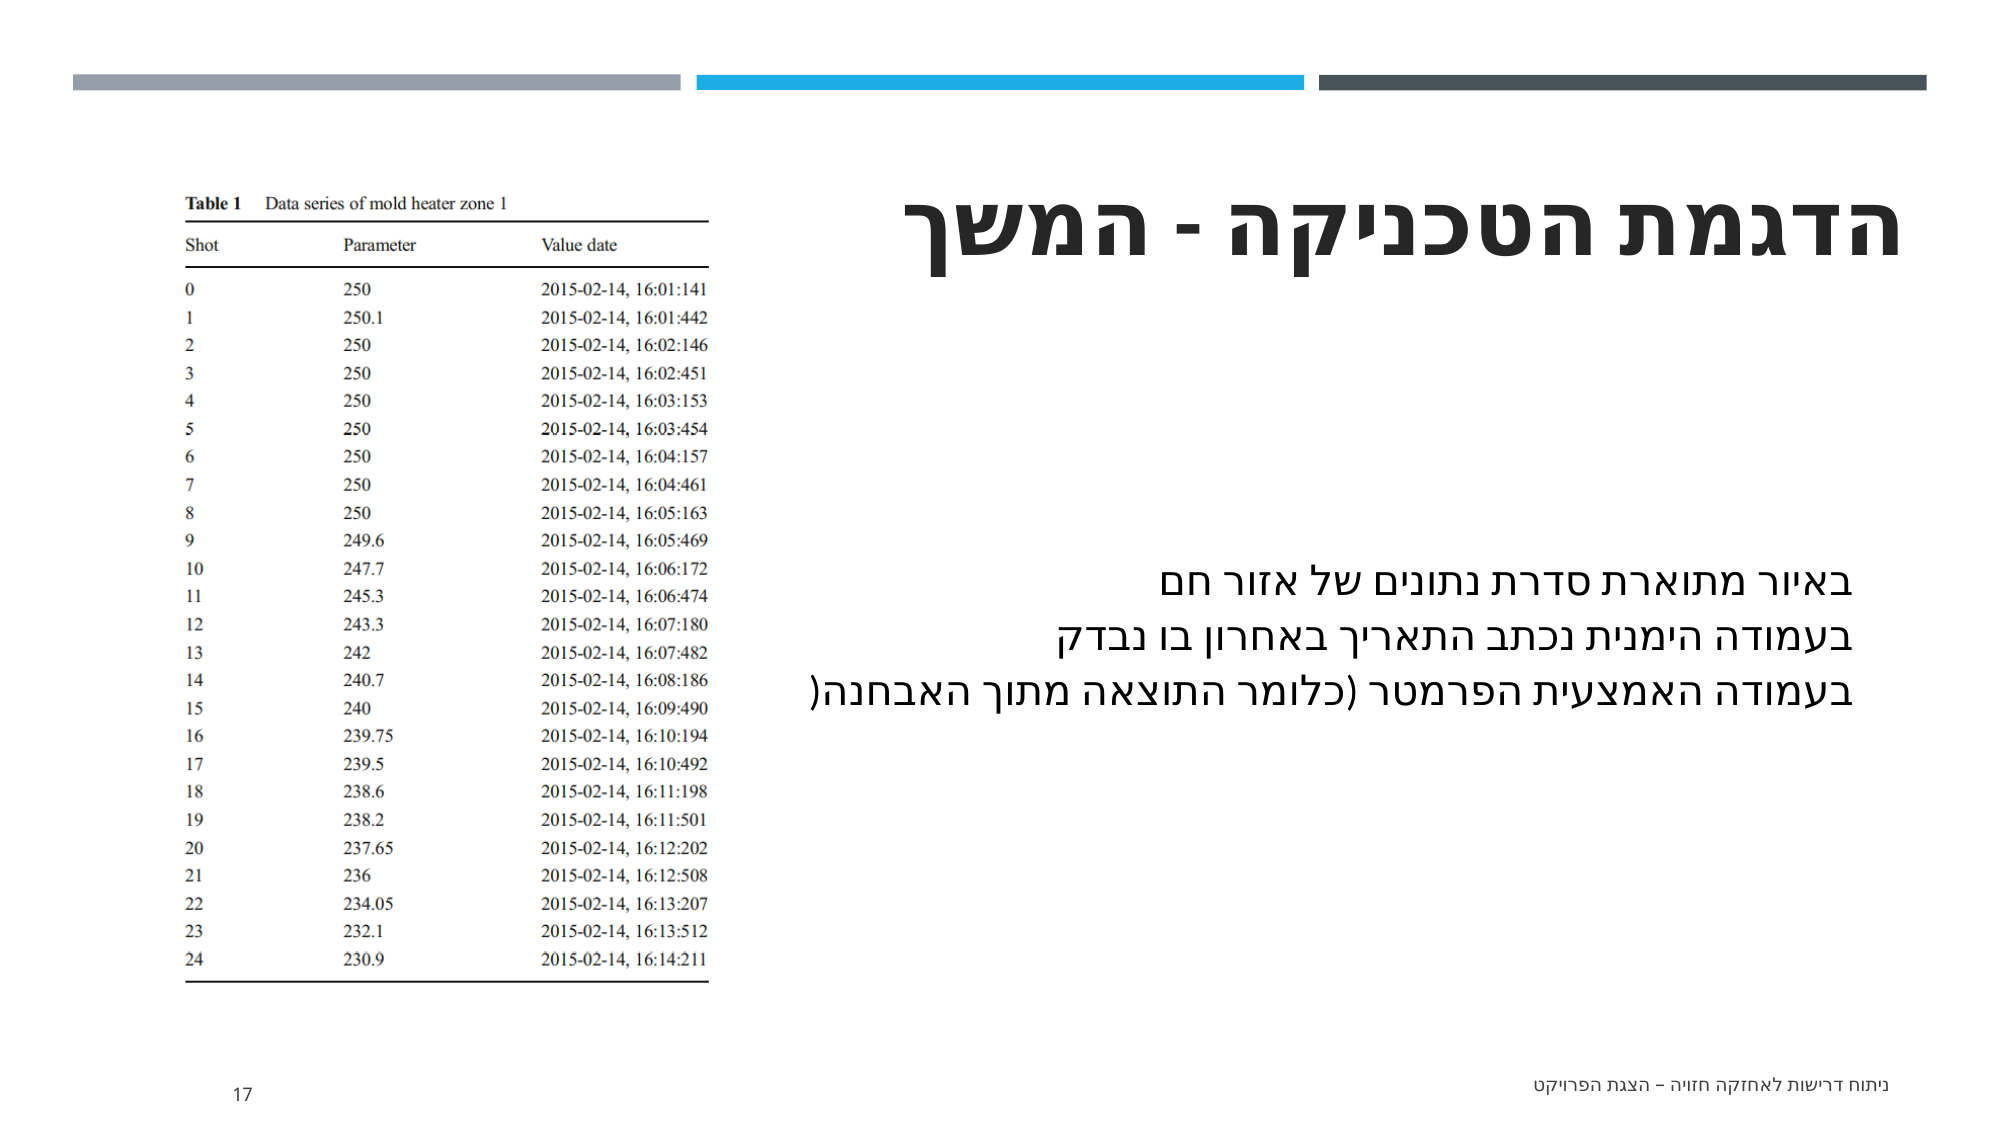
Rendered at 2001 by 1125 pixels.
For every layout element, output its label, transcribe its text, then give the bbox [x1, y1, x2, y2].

picture [153, 183, 722, 1006]
text_box הדגמת הטכניקה - המשך [113, 86, 1923, 281]
list באיור מתוארת סדרת נתונים של אזור חם בעמודה הימנית נכתב התאריך באחרון בו נבדק בעמודה האמצעית הפרמטר (כלומר התוצאה מתוך האבחנה( [781, 333, 1944, 930]
